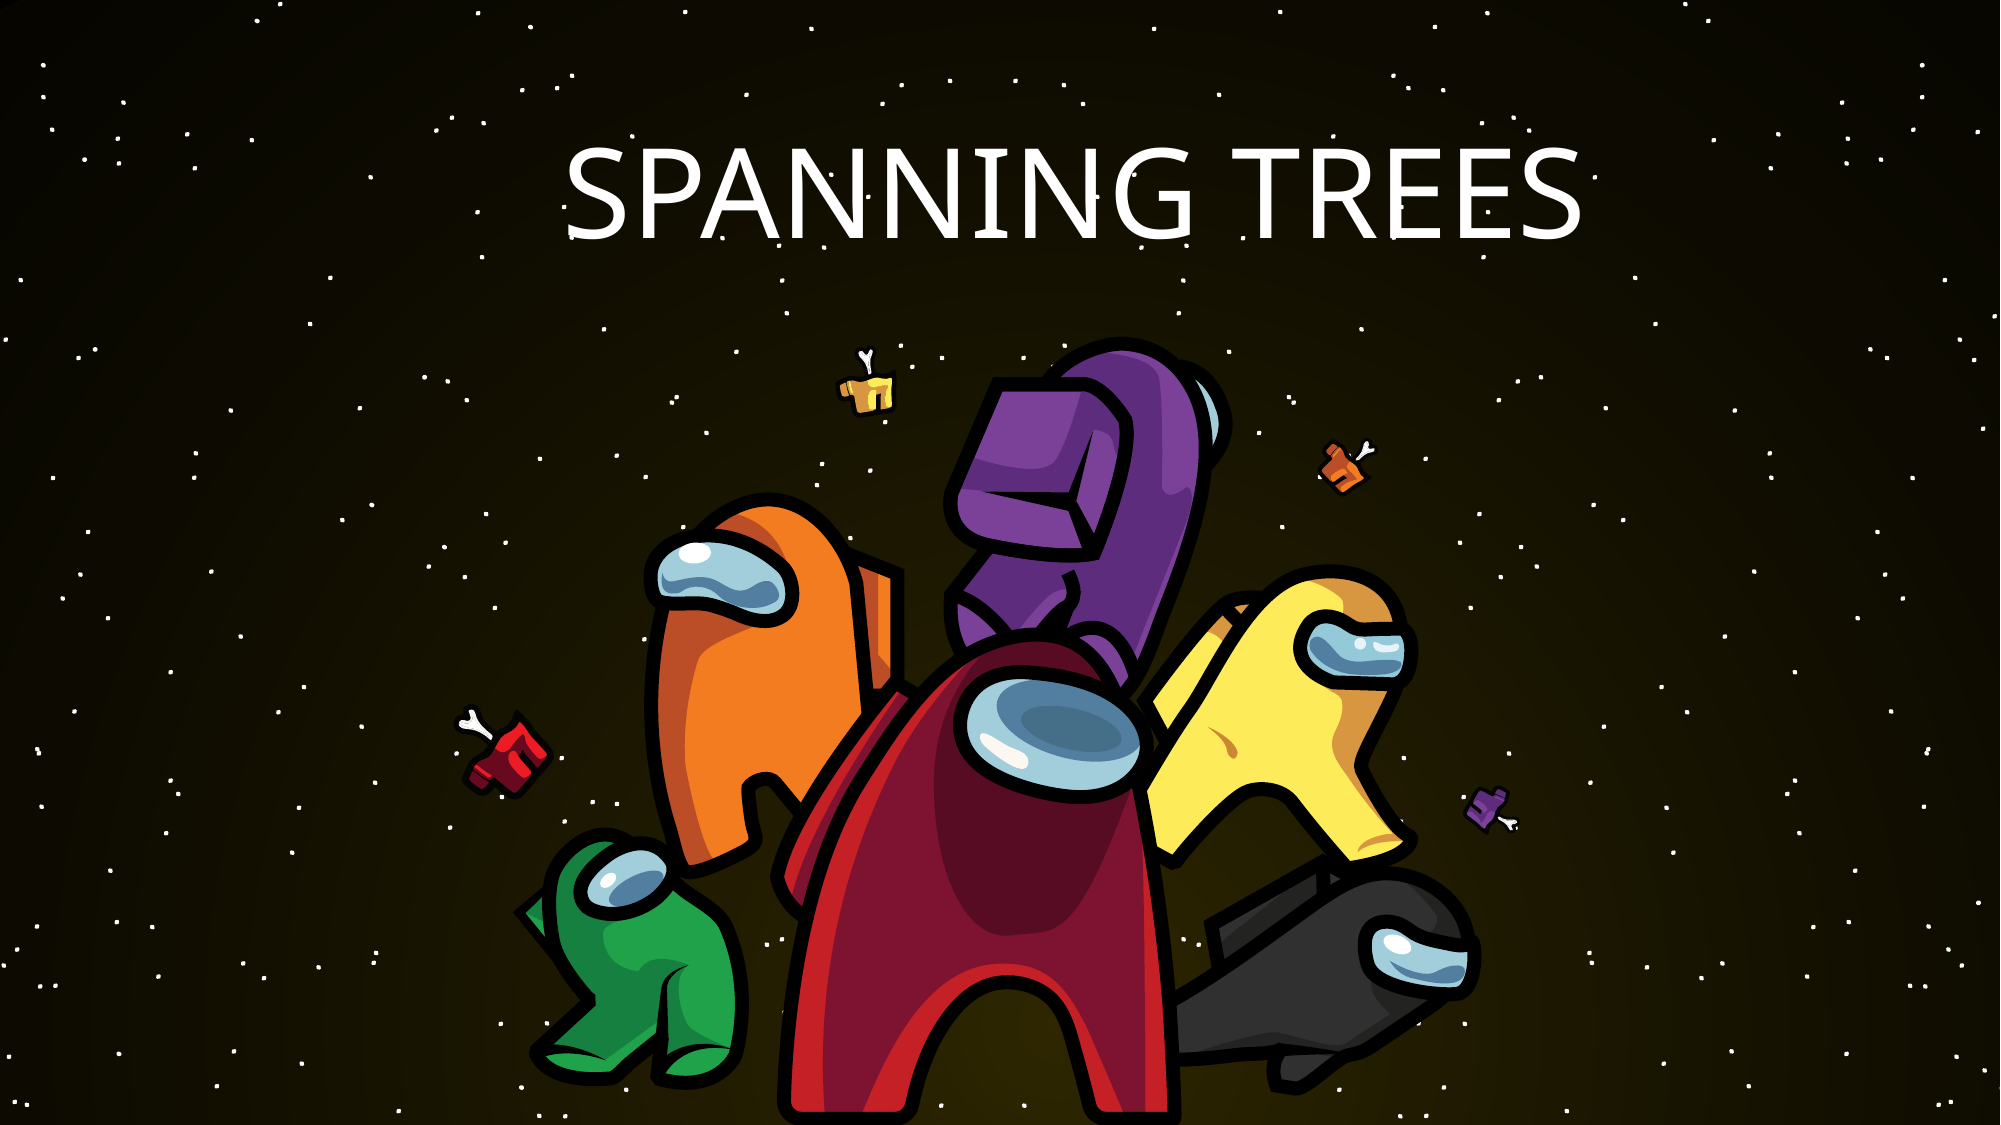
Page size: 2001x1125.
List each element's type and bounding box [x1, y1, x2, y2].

text_box [777, 634, 1175, 1119]
text_box [327, 169, 1673, 1113]
text_box [0, 0, 2000, 1125]
text_box [1462, 785, 1521, 836]
text_box [835, 345, 897, 418]
text_box [1317, 437, 1379, 497]
text_box [453, 704, 554, 800]
